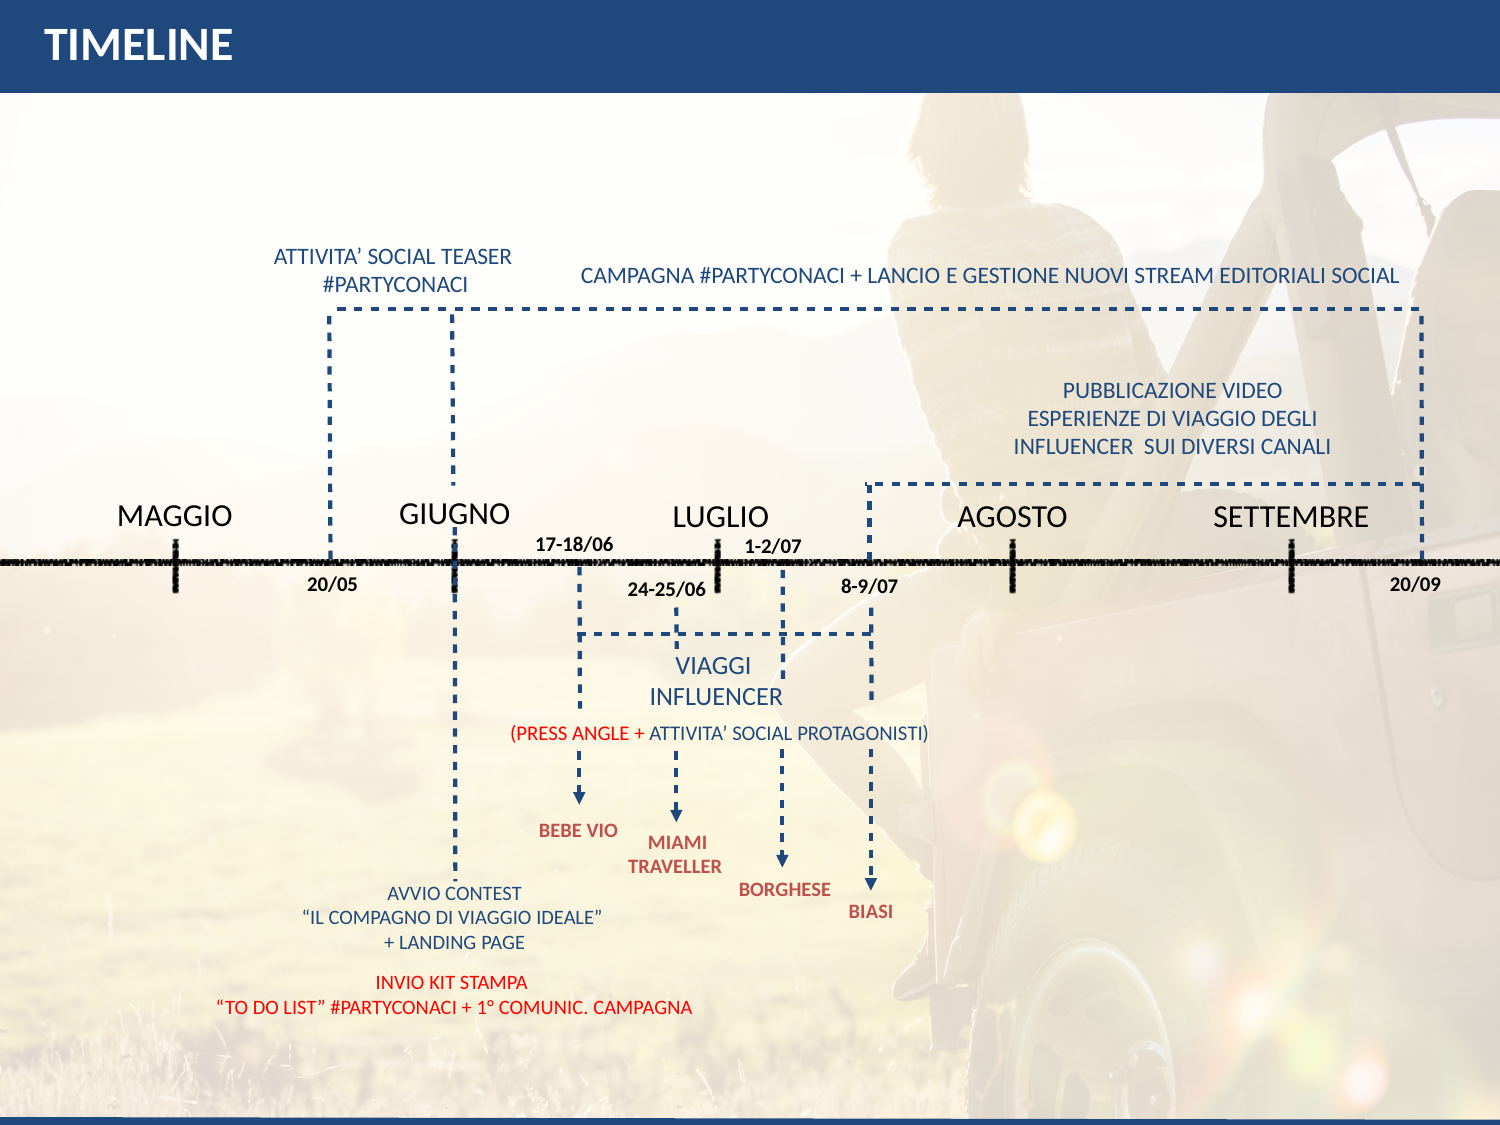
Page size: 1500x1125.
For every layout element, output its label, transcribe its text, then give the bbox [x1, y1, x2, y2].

picture [0, 537, 1500, 595]
text_box 1-2/07 [691, 528, 850, 557]
text_box AGOSTO [952, 490, 1073, 540]
text_box 17-18/06 [493, 526, 651, 557]
text_box AVVIO CONTEST “IL COMPAGNO DI VIAGGIO IDEALE” + LANDING PAGE [296, 874, 613, 959]
text_box CAMPAGNA #PARTYCONACI + LANCIO E GESTIONE NUOVI STREAM EDITORIALI SOCIAL [575, 255, 1405, 294]
text_box INVIO KIT STAMPA “TO DO LIST” #PARTYCONACI + 1° COMUNIC. CAMPAGNA [210, 964, 698, 1024]
text_box [776, 855, 789, 868]
text_box 8-9/07 [788, 574, 947, 603]
text_box 24-25/06 [585, 574, 744, 605]
text_box BIASI [843, 893, 899, 928]
text_box BEBE VIO [529, 811, 623, 847]
text_box 20/09 [1334, 574, 1492, 601]
text_box MIAMI TRAVELLER [596, 823, 755, 883]
text_box [573, 789, 586, 805]
text_box VIAGGI INFLUENCER (PRESS ANGLE + ATTIVITA’ SOCIAL PROTAGONISTI) [498, 642, 935, 751]
text_box MAGGIO [112, 489, 238, 538]
text_box [0, 0, 1500, 93]
text_box [670, 808, 683, 823]
text_box SETTEMBRE [1208, 490, 1375, 540]
text_box ATTIVITA’ SOCIAL TEASER #PARTYCONACI [268, 236, 523, 303]
text_box LUGLIO [667, 490, 775, 540]
text_box BORGHESE [729, 871, 836, 906]
text_box TIMELINE [29, 4, 458, 78]
text_box GIUGNO [394, 487, 516, 536]
text_box [864, 876, 878, 891]
text_box 20/05 [251, 574, 410, 601]
text_box PUBBLICAZIONE VIDEO ESPERIENZE DI VIAGGIO DEGLI INFLUENCER SUI DIVERSI CANALI [1008, 369, 1337, 464]
